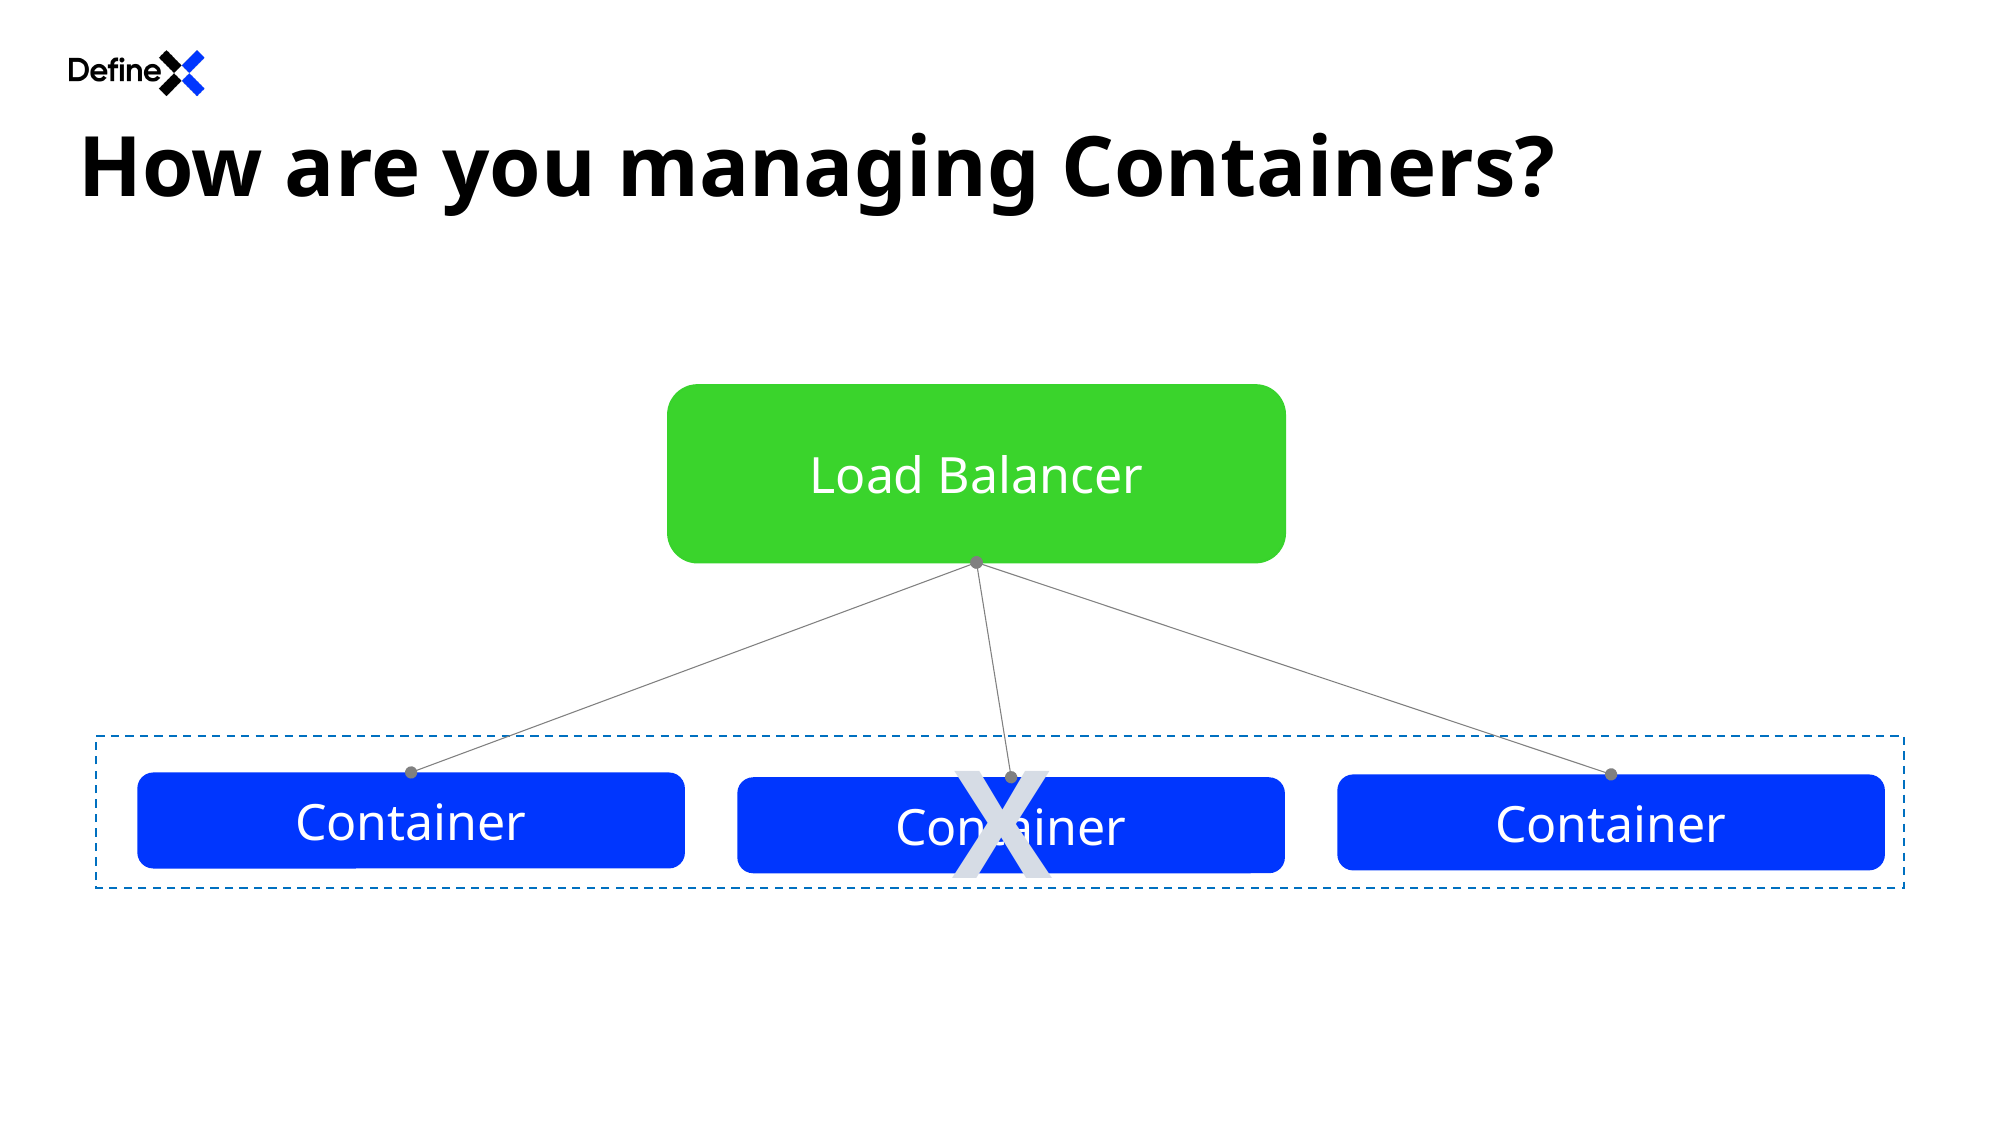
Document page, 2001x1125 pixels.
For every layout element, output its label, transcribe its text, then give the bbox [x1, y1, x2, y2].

text_box X [867, 773, 1138, 917]
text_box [976, 562, 1612, 775]
text_box Container [1138, 776, 1287, 875]
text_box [411, 562, 976, 773]
text_box [1138, 735, 1905, 889]
text_box Container [1336, 773, 1887, 872]
text_box [95, 735, 867, 889]
text_box How are you managing Containers? [63, 105, 1643, 321]
text_box Container [736, 776, 867, 875]
picture [61, 42, 210, 103]
text_box Load Balancer [667, 384, 1287, 562]
